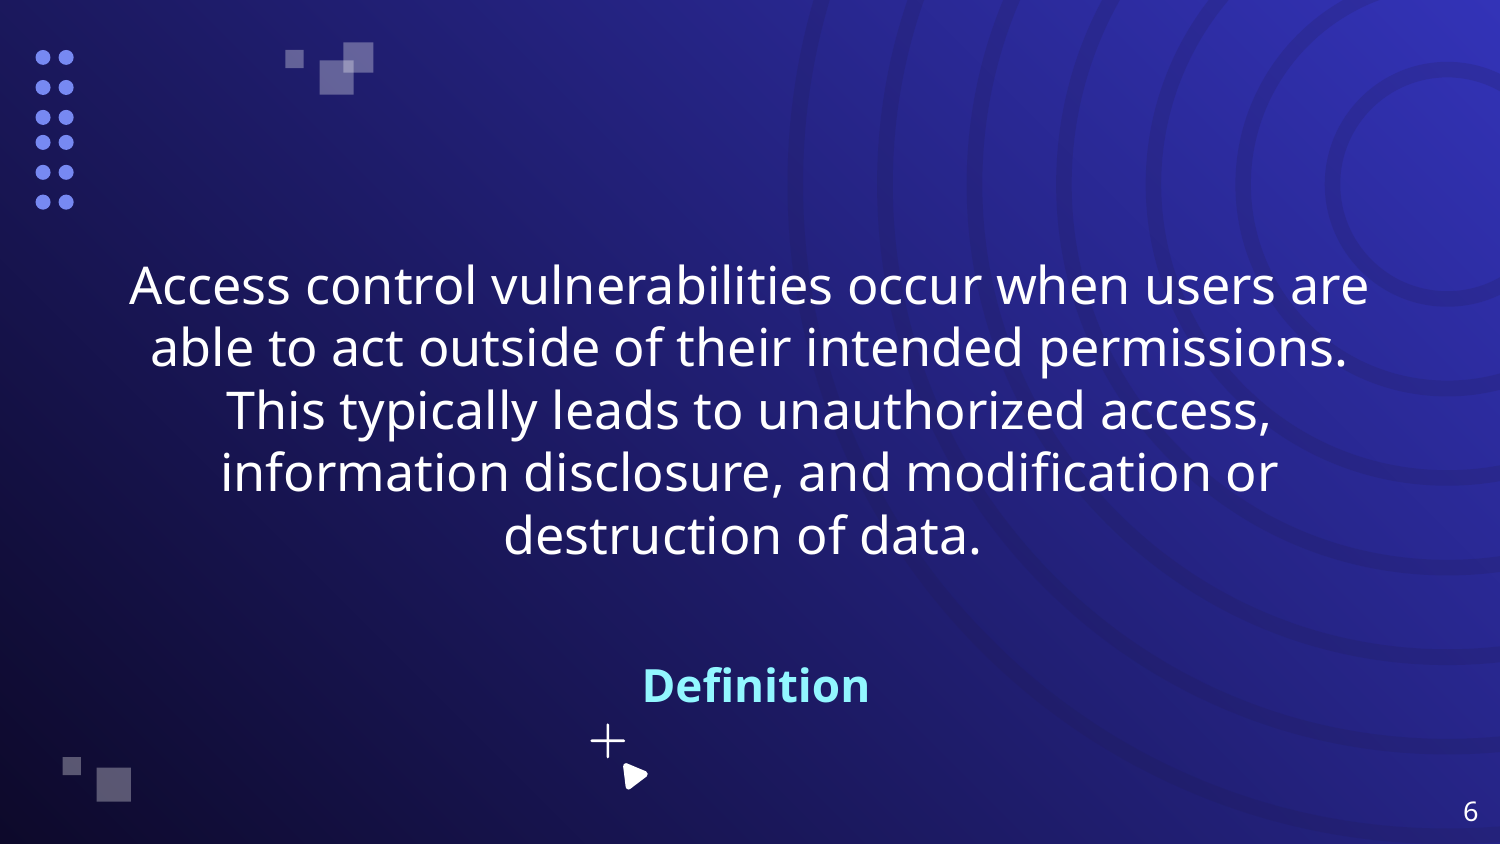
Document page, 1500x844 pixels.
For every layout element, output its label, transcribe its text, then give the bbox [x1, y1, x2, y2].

subtitle Access control vulnerabilities occur when users are able to act outside of their intended permissions. This typically leads to unauthorized access, information disclosure, and modification or destruction of data. [96, 197, 1404, 719]
slide_number ‹#› [1403, 779, 1494, 844]
